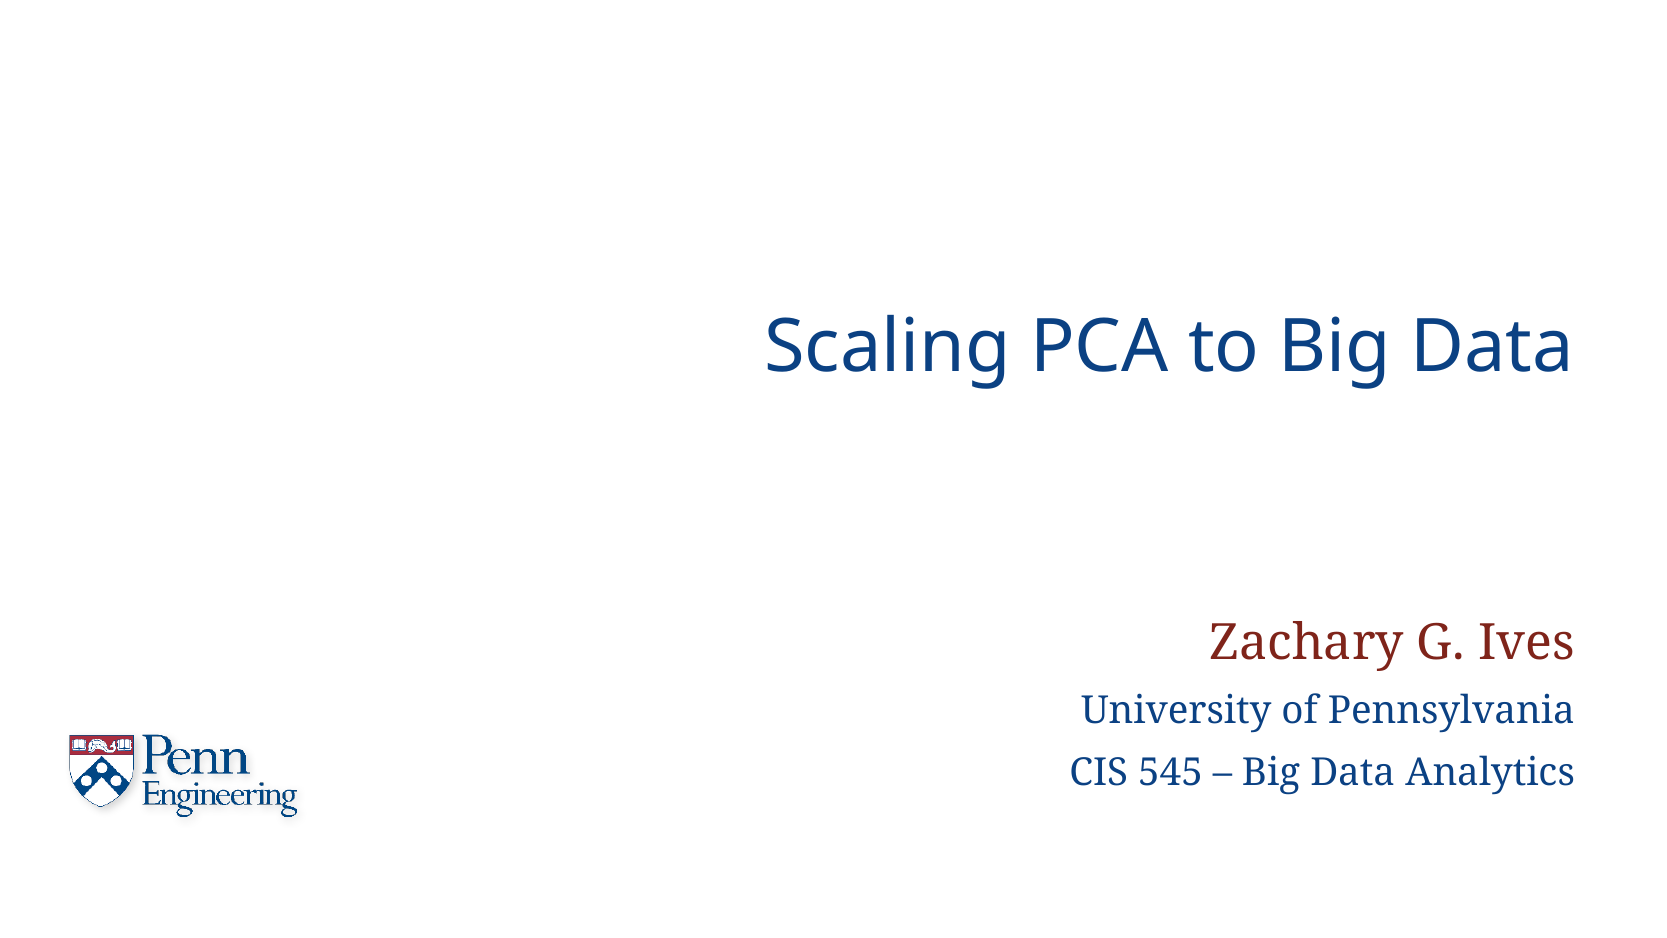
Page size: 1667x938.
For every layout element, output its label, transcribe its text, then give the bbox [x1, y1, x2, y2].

title Scaling PCA to Big Data [203, 162, 1590, 521]
subtitle Zachary G. Ives University of Pennsylvania CIS 545 – Big Data Analytics [457, 601, 1590, 819]
picture [66, 732, 299, 820]
